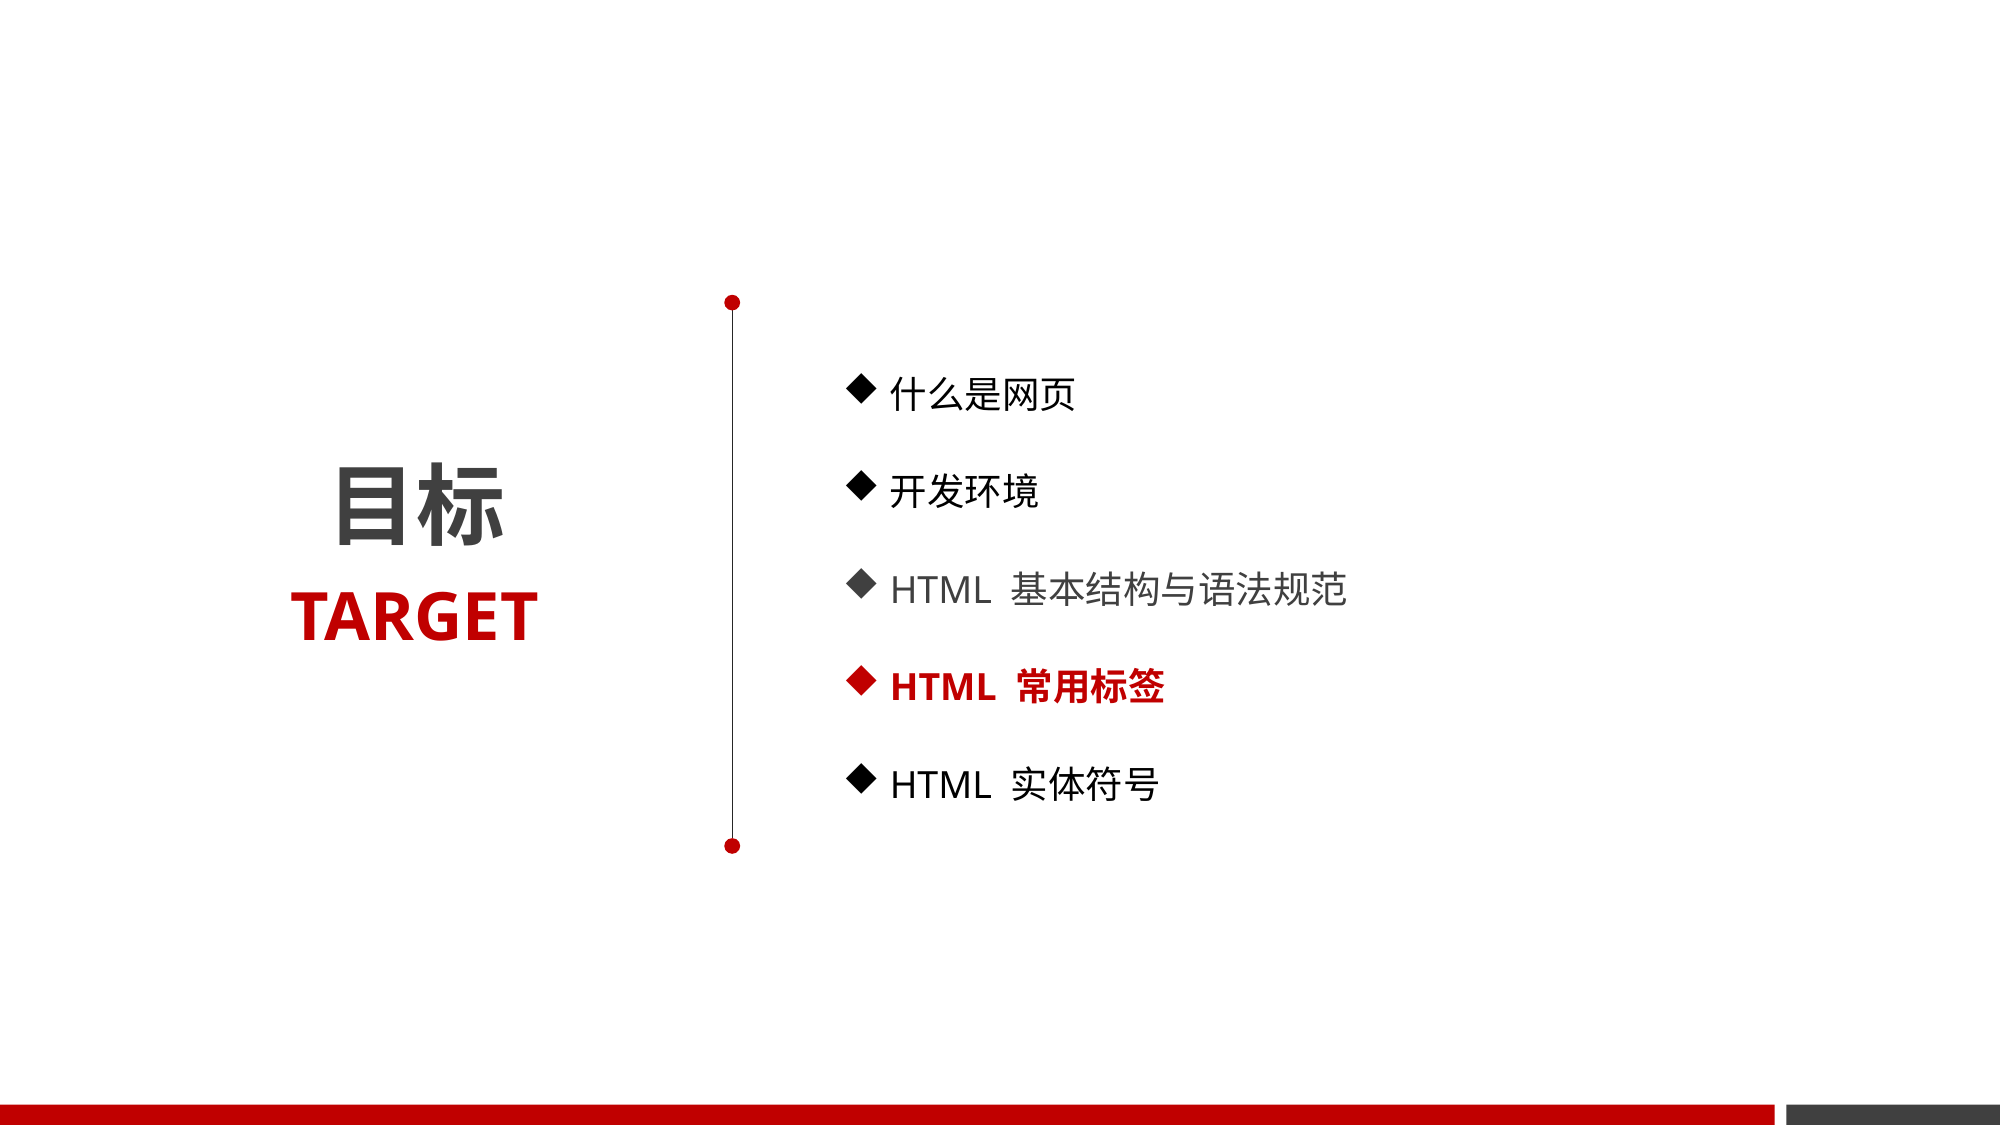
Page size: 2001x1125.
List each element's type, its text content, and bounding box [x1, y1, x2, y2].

list 什么是网页 开发环境 HTML 基本结构与语法规范 HTML 常用标签 HTML 实体符号 [828, 318, 1752, 843]
